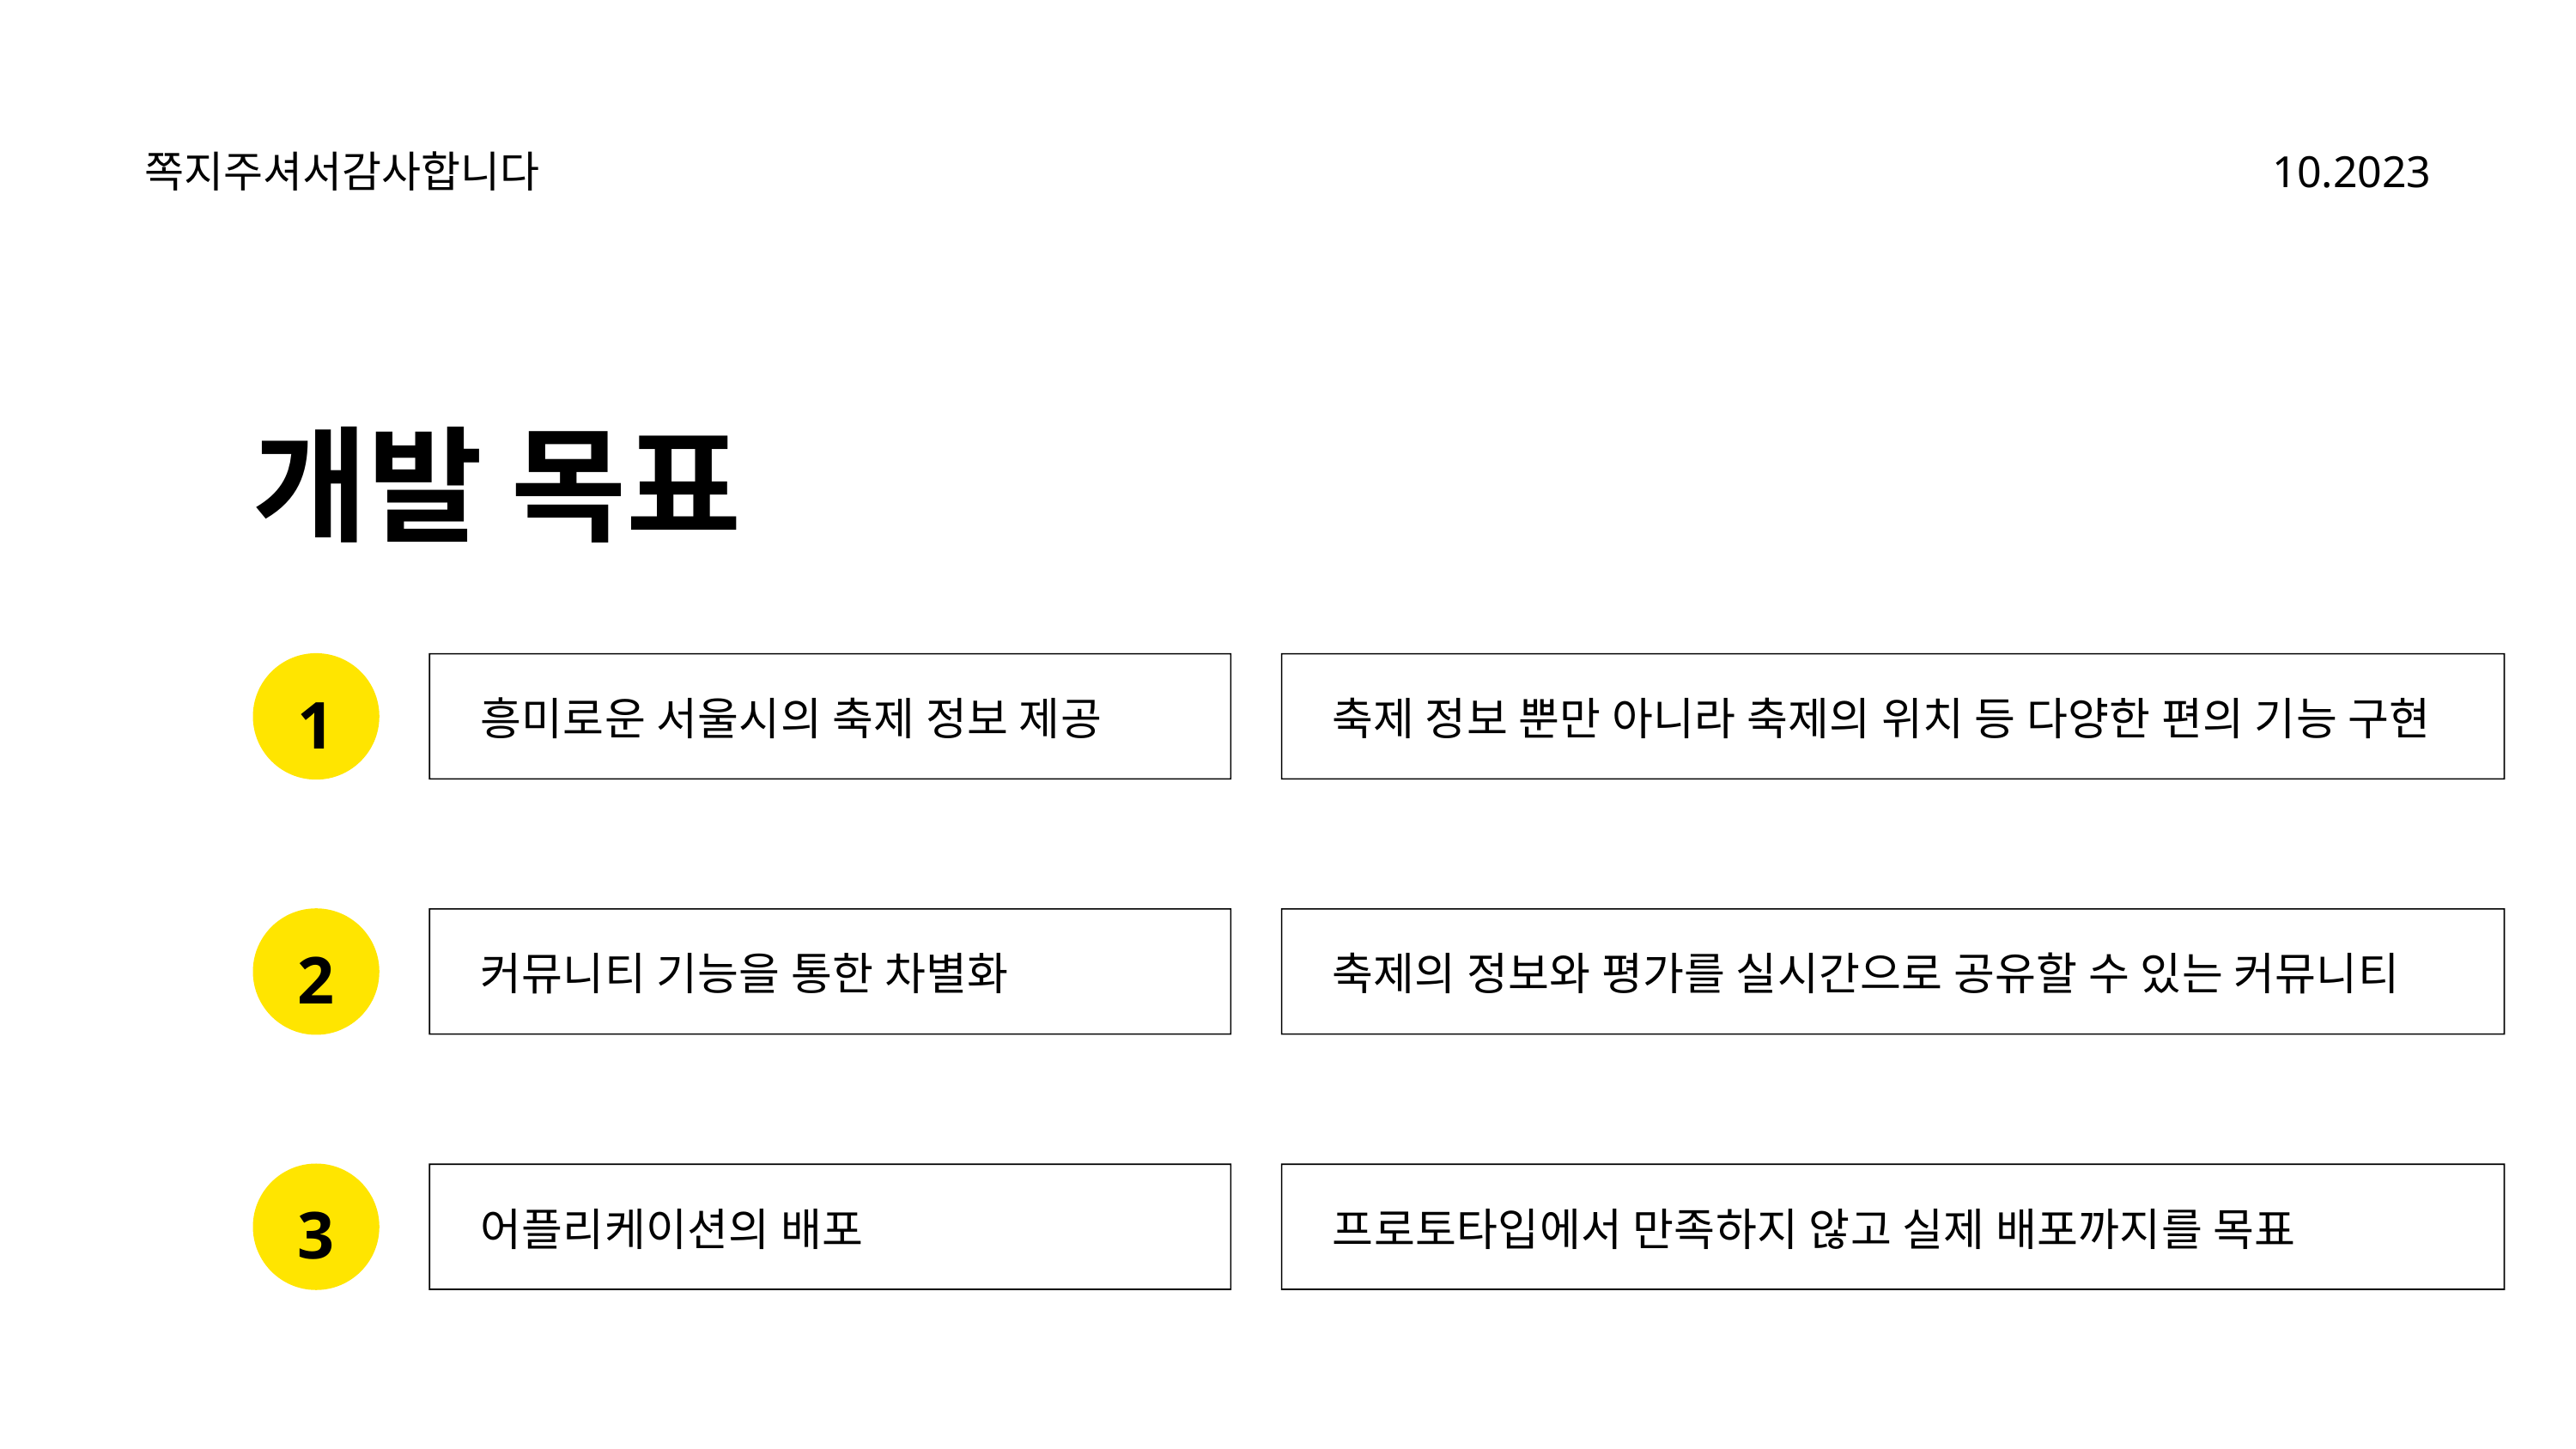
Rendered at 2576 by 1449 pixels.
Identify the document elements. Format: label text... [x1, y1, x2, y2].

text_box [252, 907, 380, 1035]
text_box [428, 652, 1232, 780]
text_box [428, 1163, 1232, 1290]
text_box 개발 목표 [252, 419, 1471, 557]
text_box 10.2023 [1877, 144, 2432, 197]
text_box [252, 652, 380, 780]
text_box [1280, 907, 2506, 1035]
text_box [1280, 652, 2506, 780]
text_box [428, 907, 1232, 1035]
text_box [252, 1163, 380, 1290]
text_box 쪽지주셔서감사합니다 [144, 144, 699, 197]
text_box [1280, 1163, 2506, 1290]
